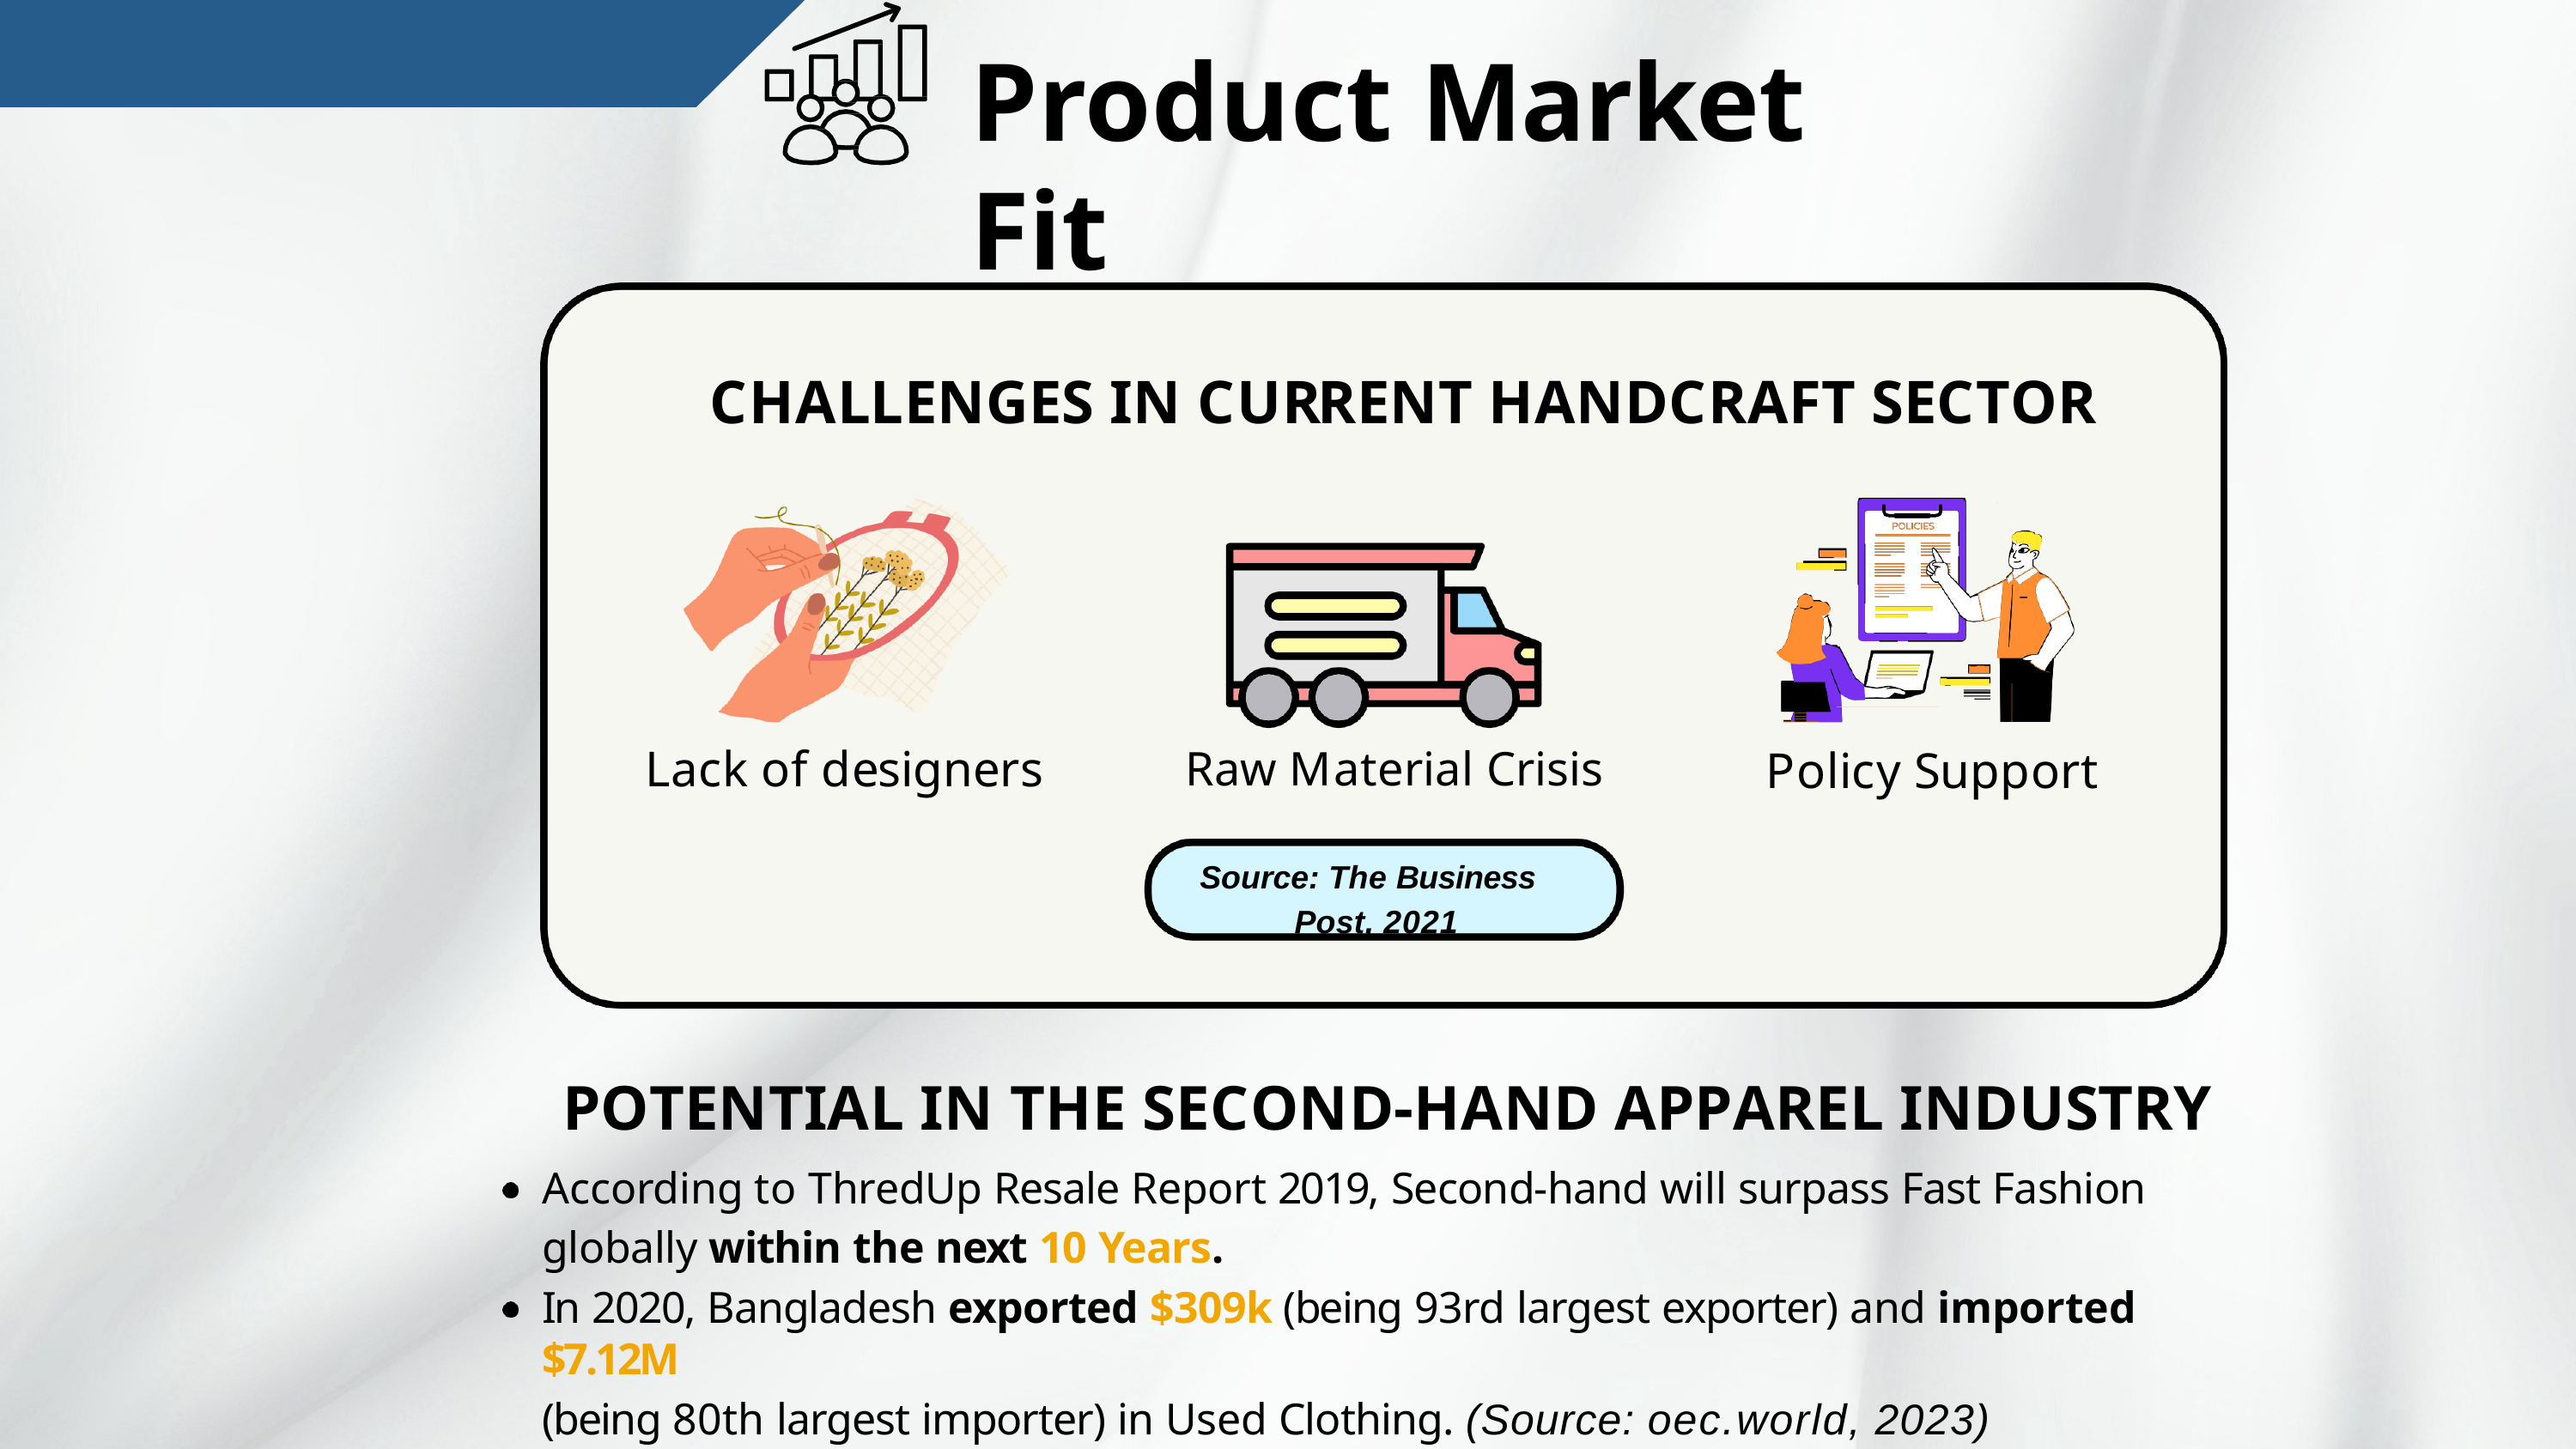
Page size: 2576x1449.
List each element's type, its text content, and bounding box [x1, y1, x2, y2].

text_box POTENTIAL IN THE SECOND-HAND APPAREL INDUSTRY According to ThredUp Resale Report 2019, Second-hand will surpass Fast Fashion globally within the next 10 Years. In 2020, Bangladesh exported $309k (being 93rd largest exporter) and imported $7.12M (being 80th largest importer) in Used Clothing. (Source: oec.world, 2023) [540, 1041, 2362, 1443]
title Product Market Fit [969, 32, 1955, 282]
picture [0, 0, 2576, 1449]
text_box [0, 0, 927, 166]
